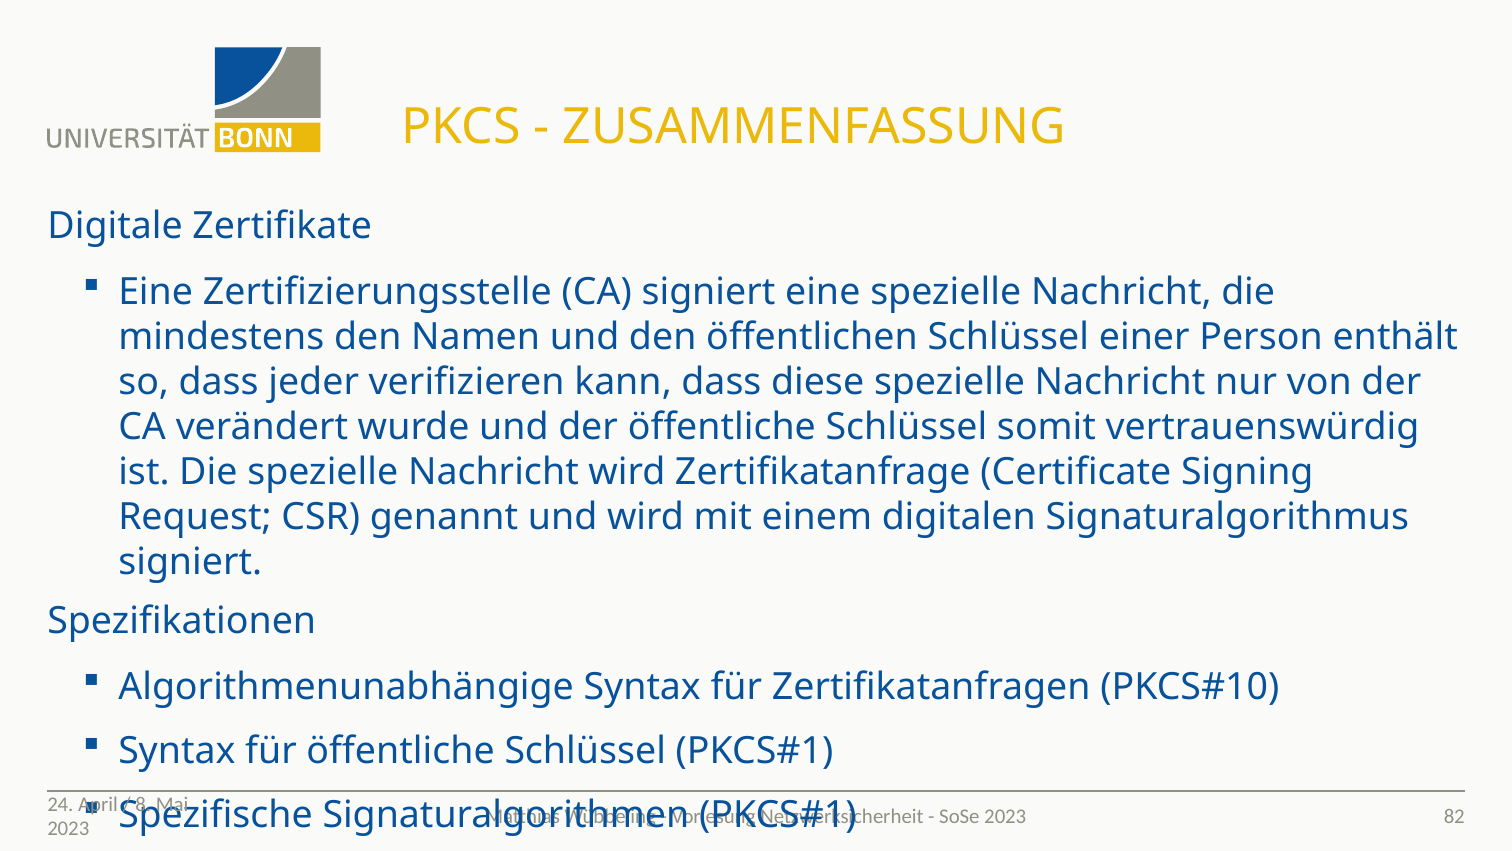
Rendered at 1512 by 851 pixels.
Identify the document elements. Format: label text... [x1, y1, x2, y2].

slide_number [47, 791, 189, 839]
list Digitale Zertifikate Eine Zertifizierungsstelle (CA) signiert eine spezielle Nachricht, die mindestens den Namen und den öffentlichen Schlüssel einer Person enthält so, dass jeder verifizieren kann, dass diese spezielle Nachricht nur von der CA verändert wurde und der öffentliche Schlüssel somit vertrauenswürdig ist. Die spezielle Nachricht wird Zertifikatanfrage (Certificate Signing Request; CSR) genannt und wird mit einem digitalen Signaturalgorithmus signiert. Spezifikationen Algorithmenunabhängige Syntax für Zertifikatanfragen (PKCS#10) Syntax für öffentliche Schlüssel (PKCS#1) Spezifische Signaturalgorithmen (PKCS#1) [47, 200, 1465, 745]
slide_number 82 [1370, 791, 1465, 839]
title PKCS - Zusammenfassung [401, 47, 1465, 154]
footer Matthias Wübbeling - Vorlesung Netzwerksicherheit - SoSe 2023 [342, 791, 1170, 839]
